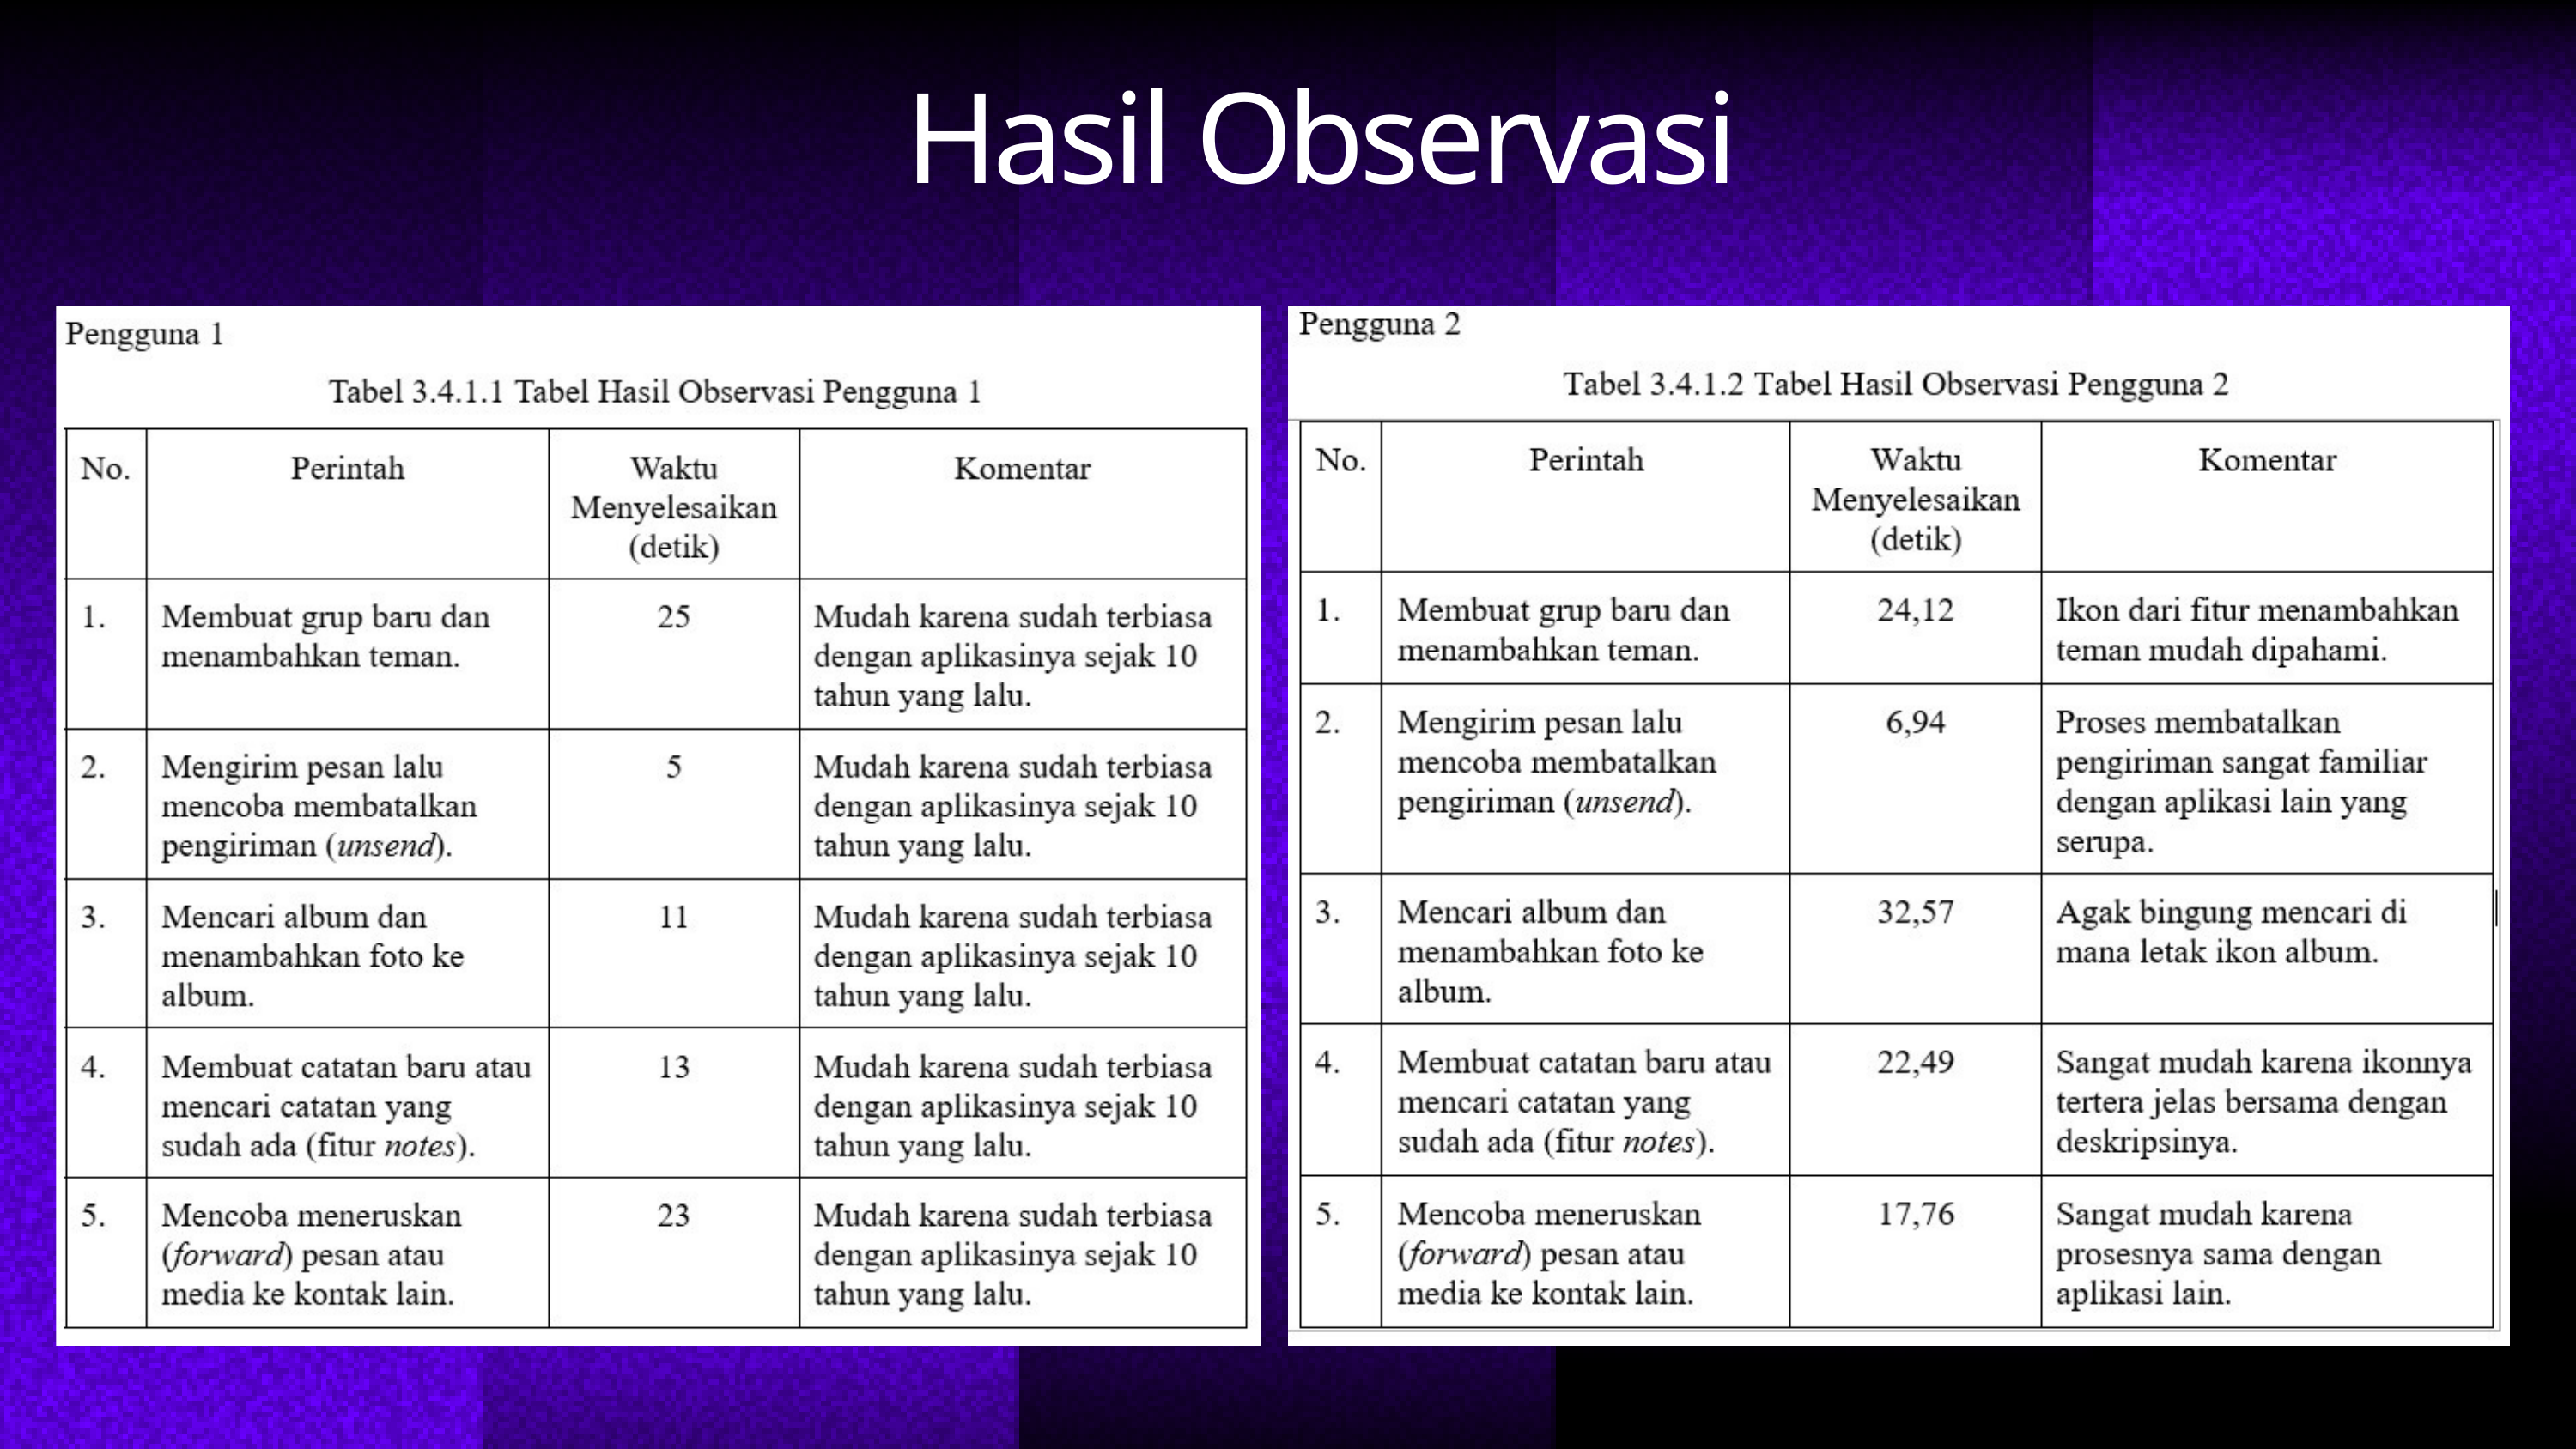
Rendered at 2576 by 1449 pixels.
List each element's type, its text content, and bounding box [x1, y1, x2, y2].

text_box [56, 306, 1261, 1346]
text_box [0, 0, 2576, 1449]
text_box [1288, 306, 2510, 1346]
text_box Hasil Observasi [659, 58, 1985, 209]
